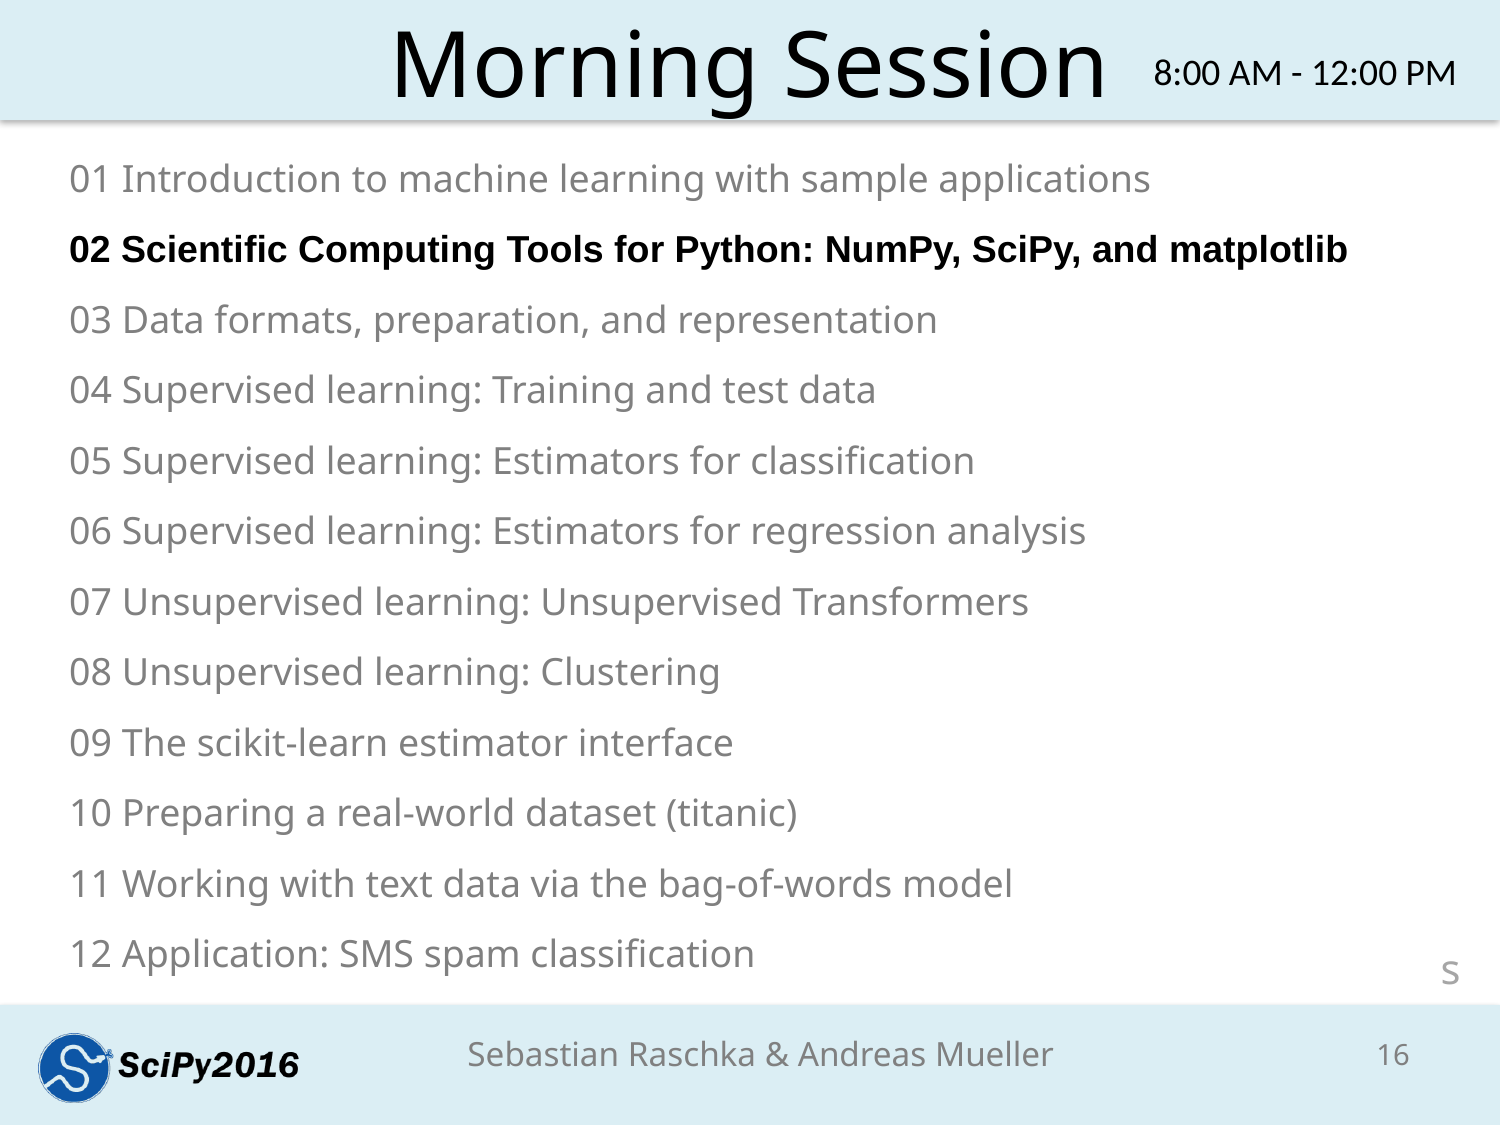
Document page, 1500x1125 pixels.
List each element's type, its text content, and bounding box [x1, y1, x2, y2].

title Morning Session [75, 0, 1425, 129]
picture [38, 1033, 299, 1103]
text_box s [1425, 935, 1476, 1001]
text_box 8:00 AM - 12:00 PM [1138, 40, 1472, 101]
list 01 Introduction to machine learning with sample applications 02 Scientific Computing Tools for Python: NumPy, SciPy, and matplotlib 03 Data formats, preparation, and representation 04 Supervised learning: Training and test data 05 Supervised learning: Estimators for classification 06 Supervised learning: Estimators for regression analysis 07 Unsupervised learning: Unsupervised Transformers 08 Unsupervised learning: Clustering 09 The scikit-learn estimator interface 10 Preparing a real-world dataset (titanic) 11 Working with text data via the bag-of-words model 12 Application: SMS spam classification [54, 129, 1474, 971]
slide_number 16 [1352, 1026, 1425, 1087]
